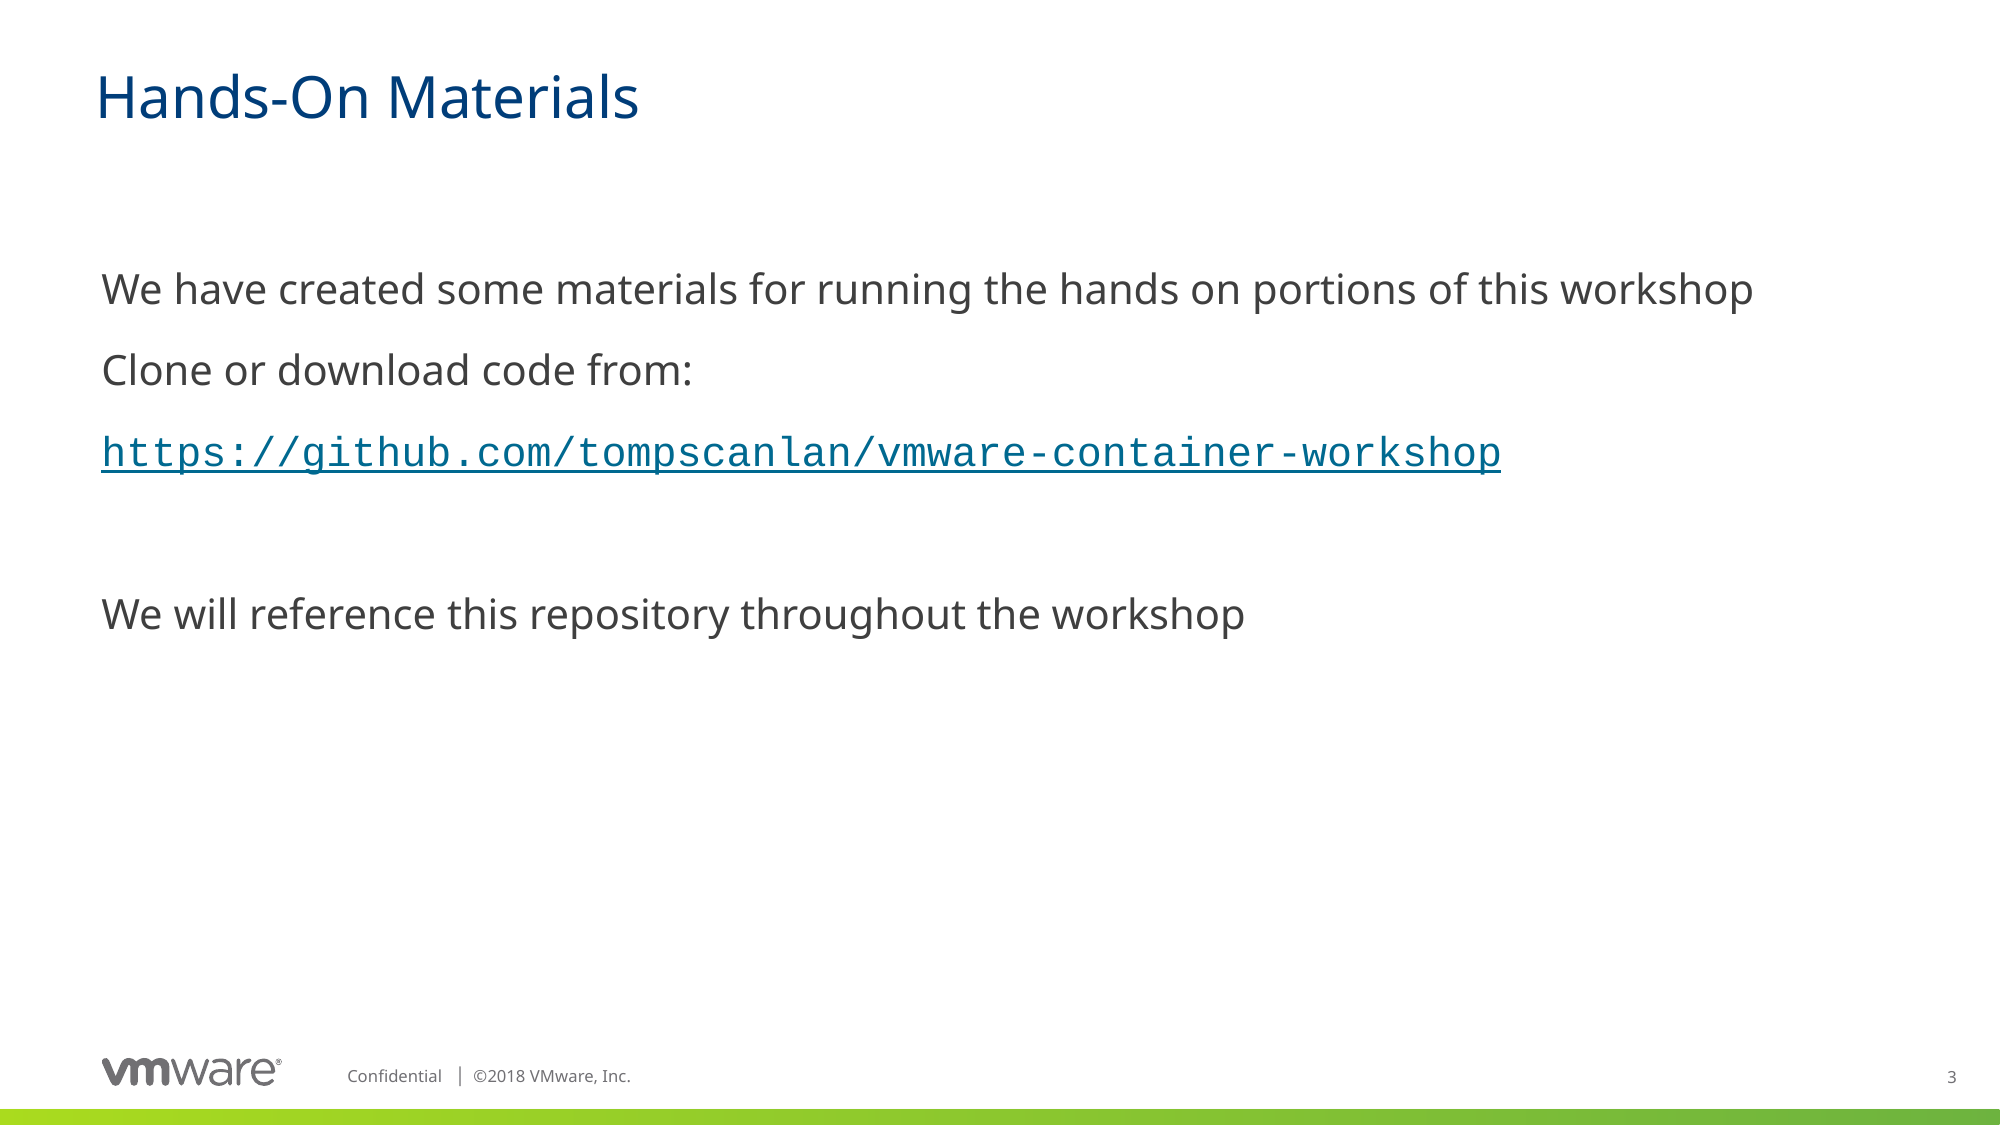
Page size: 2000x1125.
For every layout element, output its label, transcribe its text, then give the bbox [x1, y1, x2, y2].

list We have created some materials for running the hands on portions of this workshop Clone or download code from: https://github.com/tompscanlan/vmware-container-workshop We will reference this repository throughout the workshop [101, 262, 1902, 1013]
title Hands-On Materials [95, 67, 1900, 131]
